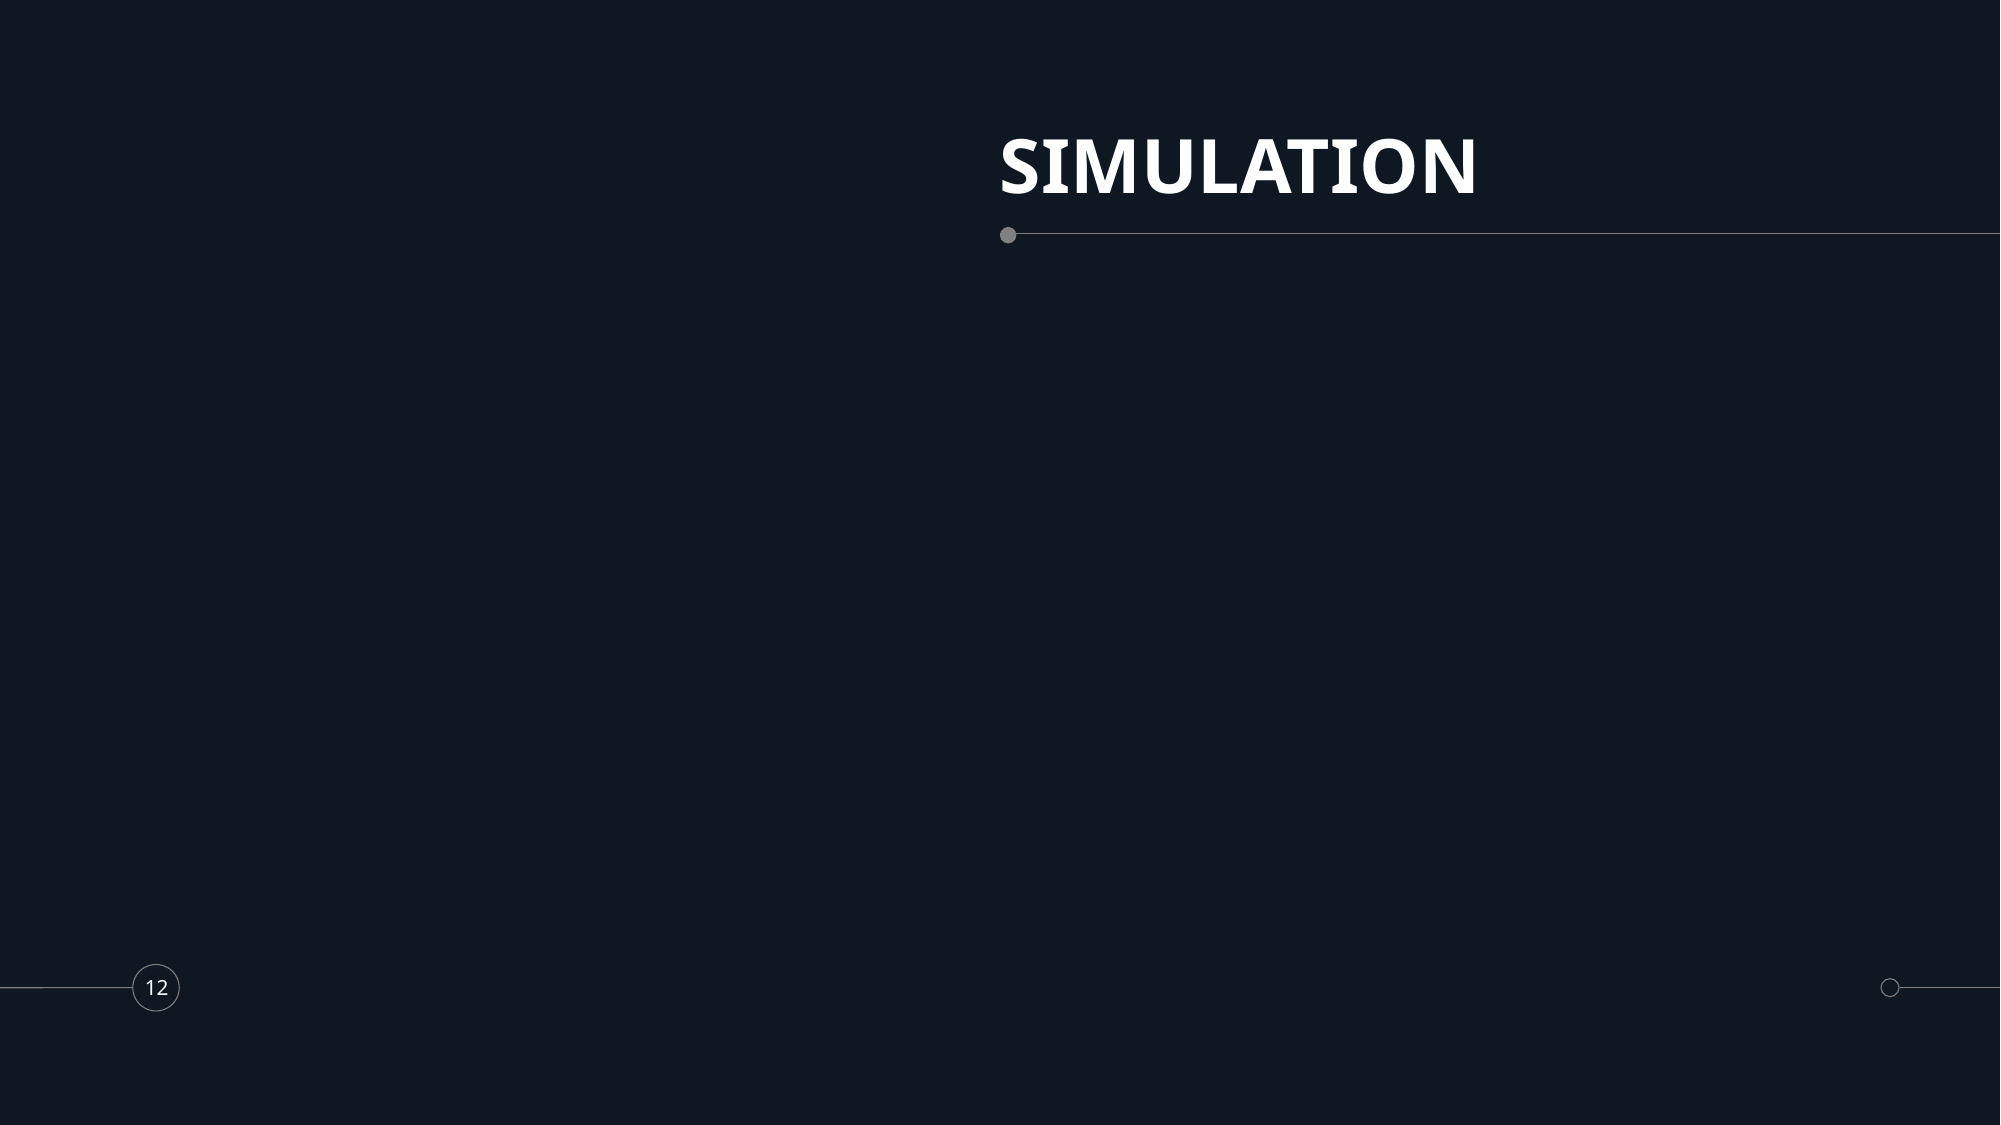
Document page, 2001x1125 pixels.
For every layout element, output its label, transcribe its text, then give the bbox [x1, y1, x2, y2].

slide_number 12 [127, 964, 186, 1014]
title SIMULATION [999, 116, 1872, 210]
